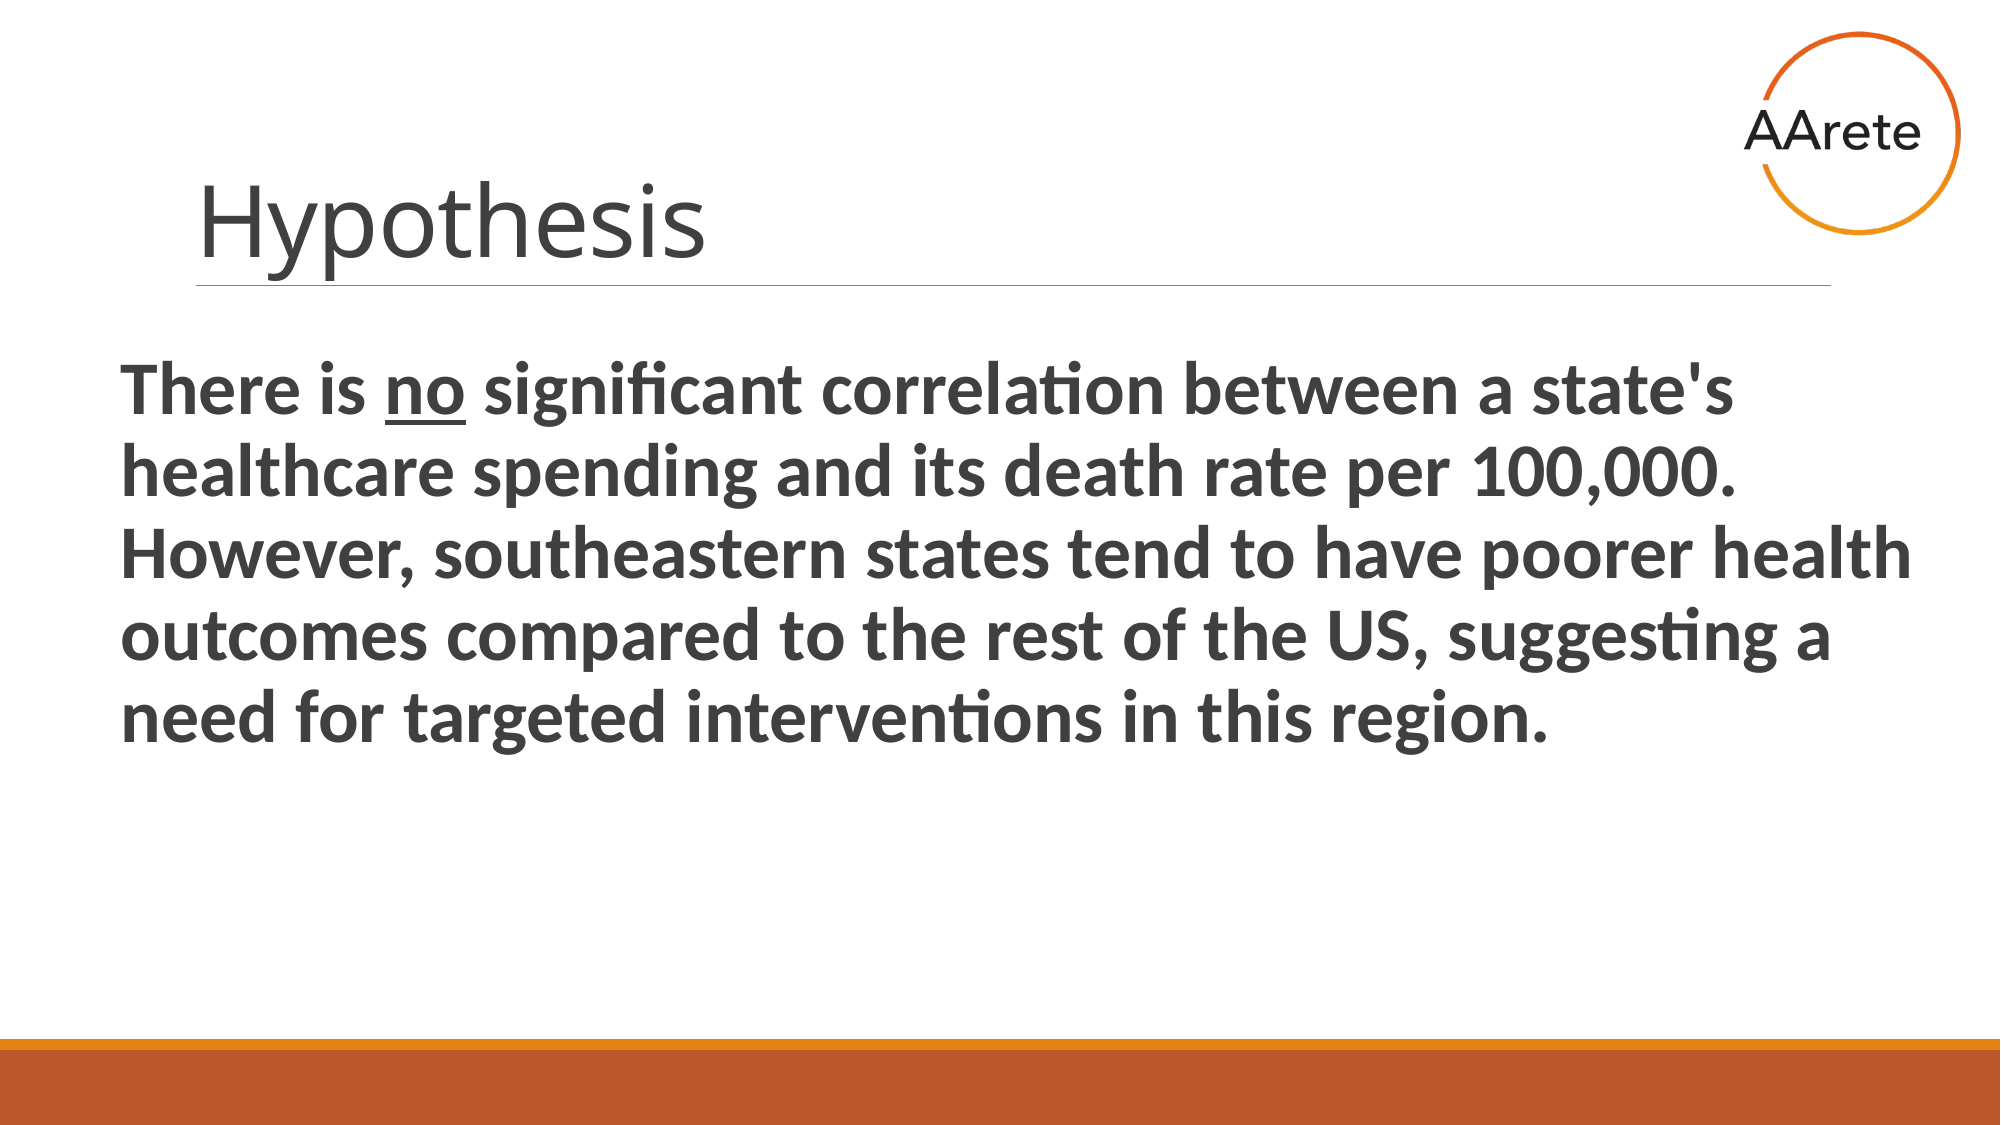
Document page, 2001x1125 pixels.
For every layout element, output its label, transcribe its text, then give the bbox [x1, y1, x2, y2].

list There is no significant correlation between a state's healthcare spending and its death rate per 100,000. However, southeastern states tend to have poorer health outcomes compared to the rest of the US, suggesting a need for targeted interventions in this region. [105, 342, 1960, 811]
title Hypothesis [180, 47, 1701, 285]
picture [1703, 0, 2000, 281]
